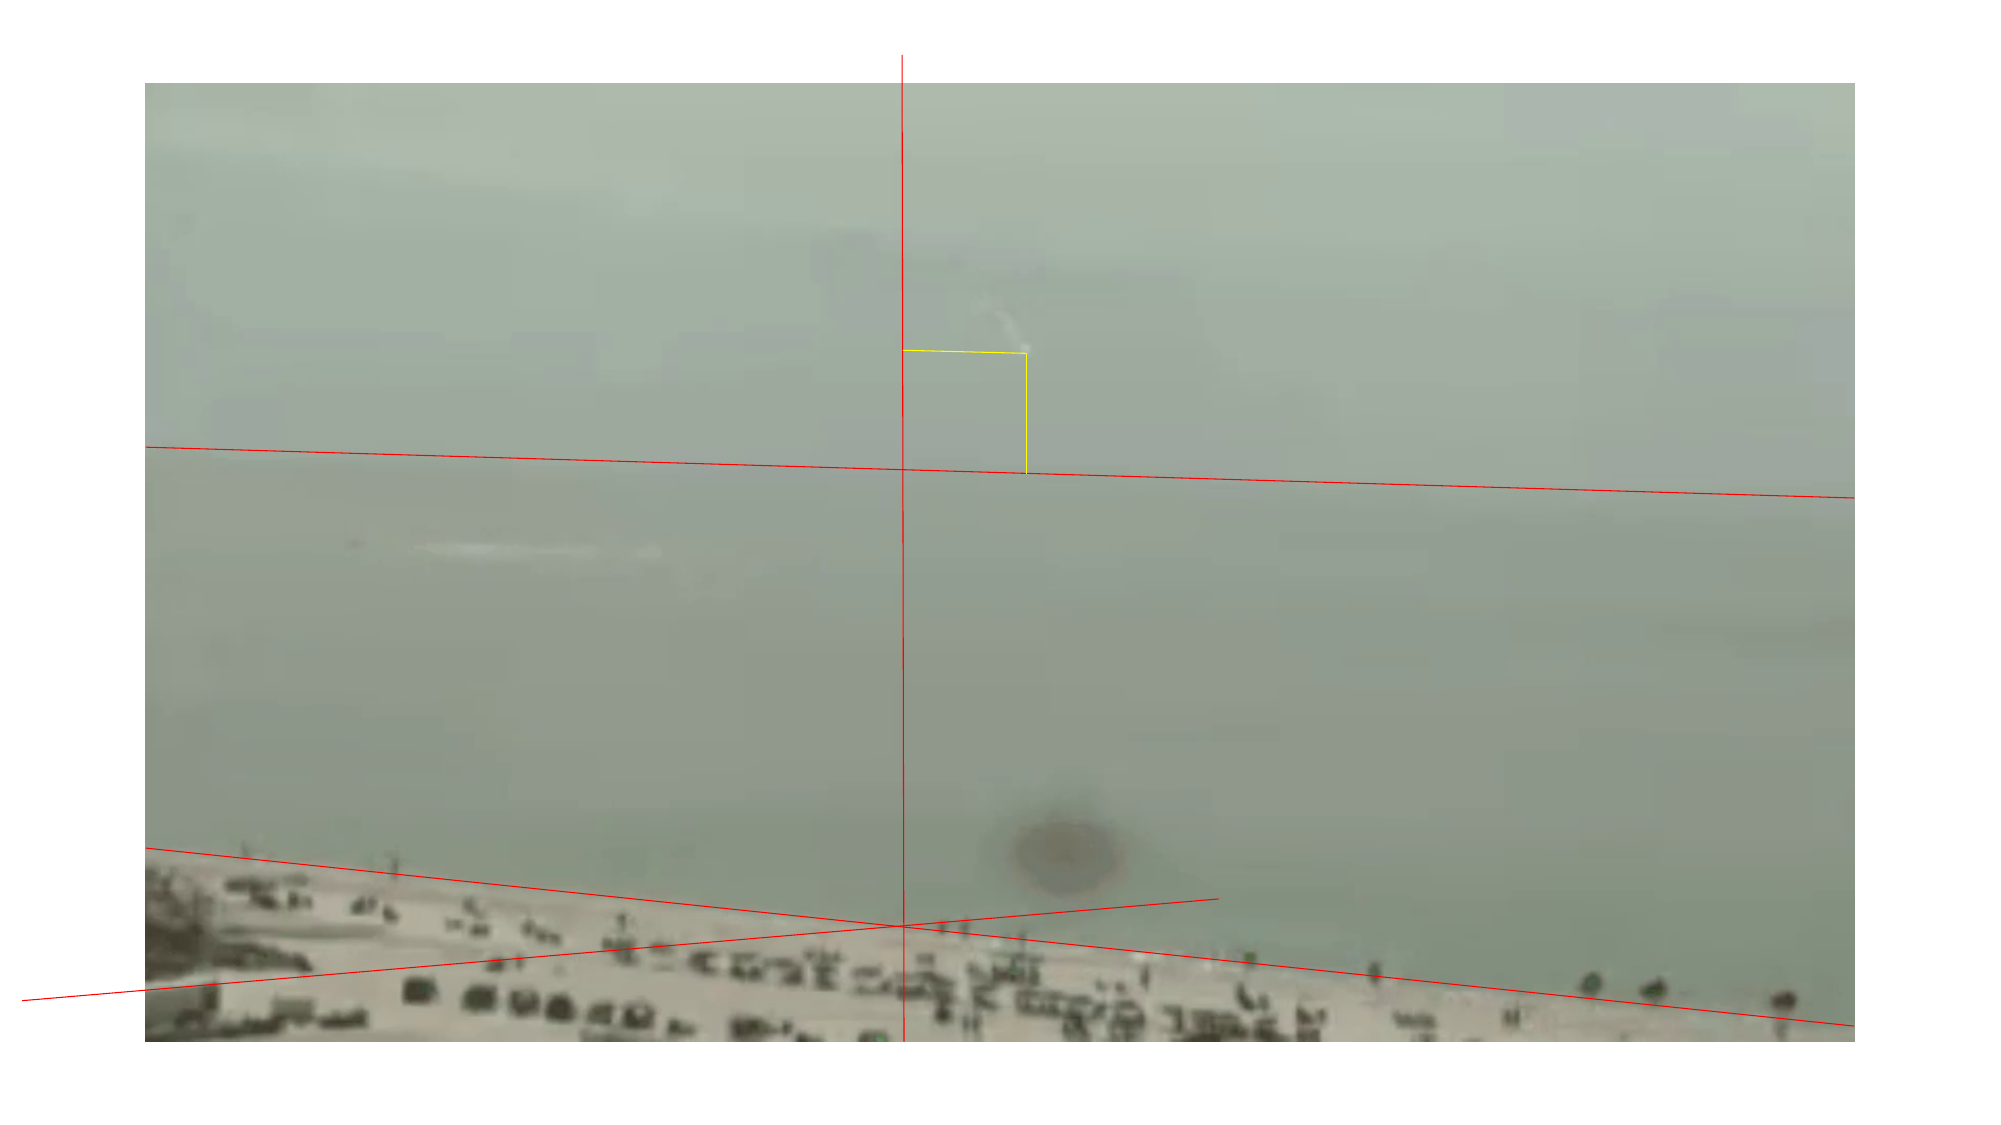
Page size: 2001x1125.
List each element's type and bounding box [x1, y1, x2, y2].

text_box [21, 54, 1855, 1042]
text_box [902, 350, 1027, 354]
